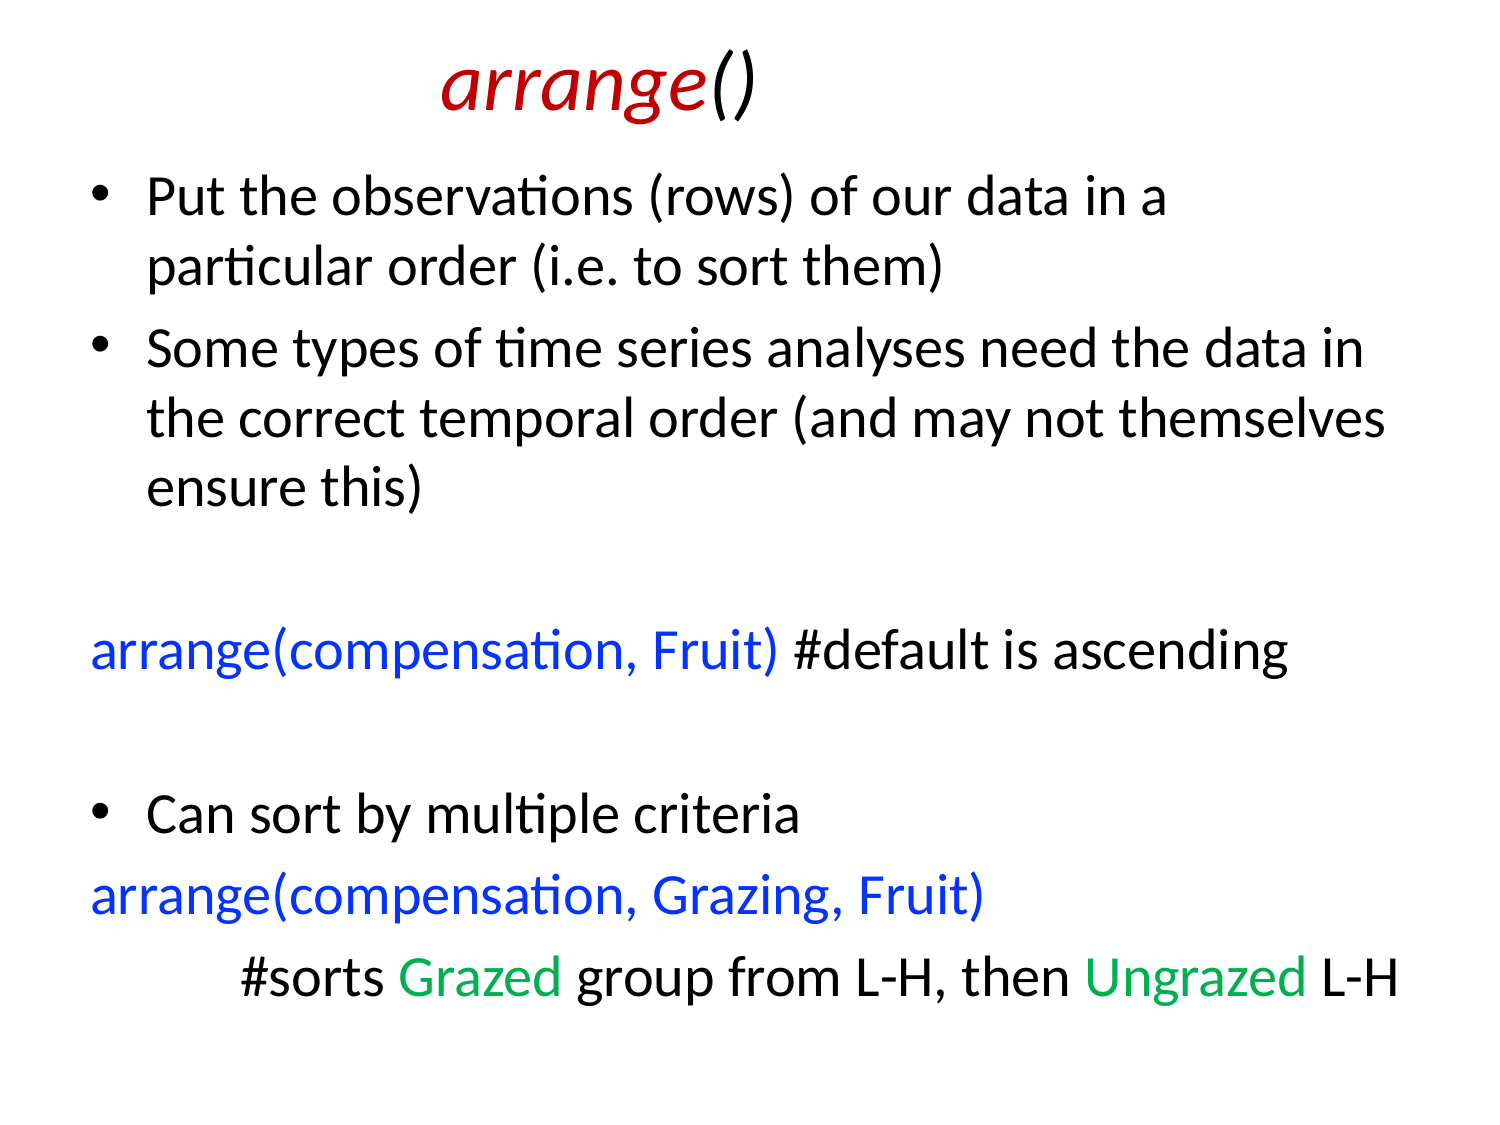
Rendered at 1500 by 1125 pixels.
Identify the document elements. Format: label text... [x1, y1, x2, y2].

title arrange() [75, 0, 1125, 149]
list Put the observations (rows) of our data in a particular order (i.e. to sort them) Some types of time series analyses need the data in the correct temporal order (and may not themselves ensure this) arrange(compensation, Fruit) #default is ascending Can sort by multiple criteria arrange(compensation, Grazing, Fruit) #sorts Grazed group from L-H, then Ungrazed L-H [75, 149, 1425, 1075]
